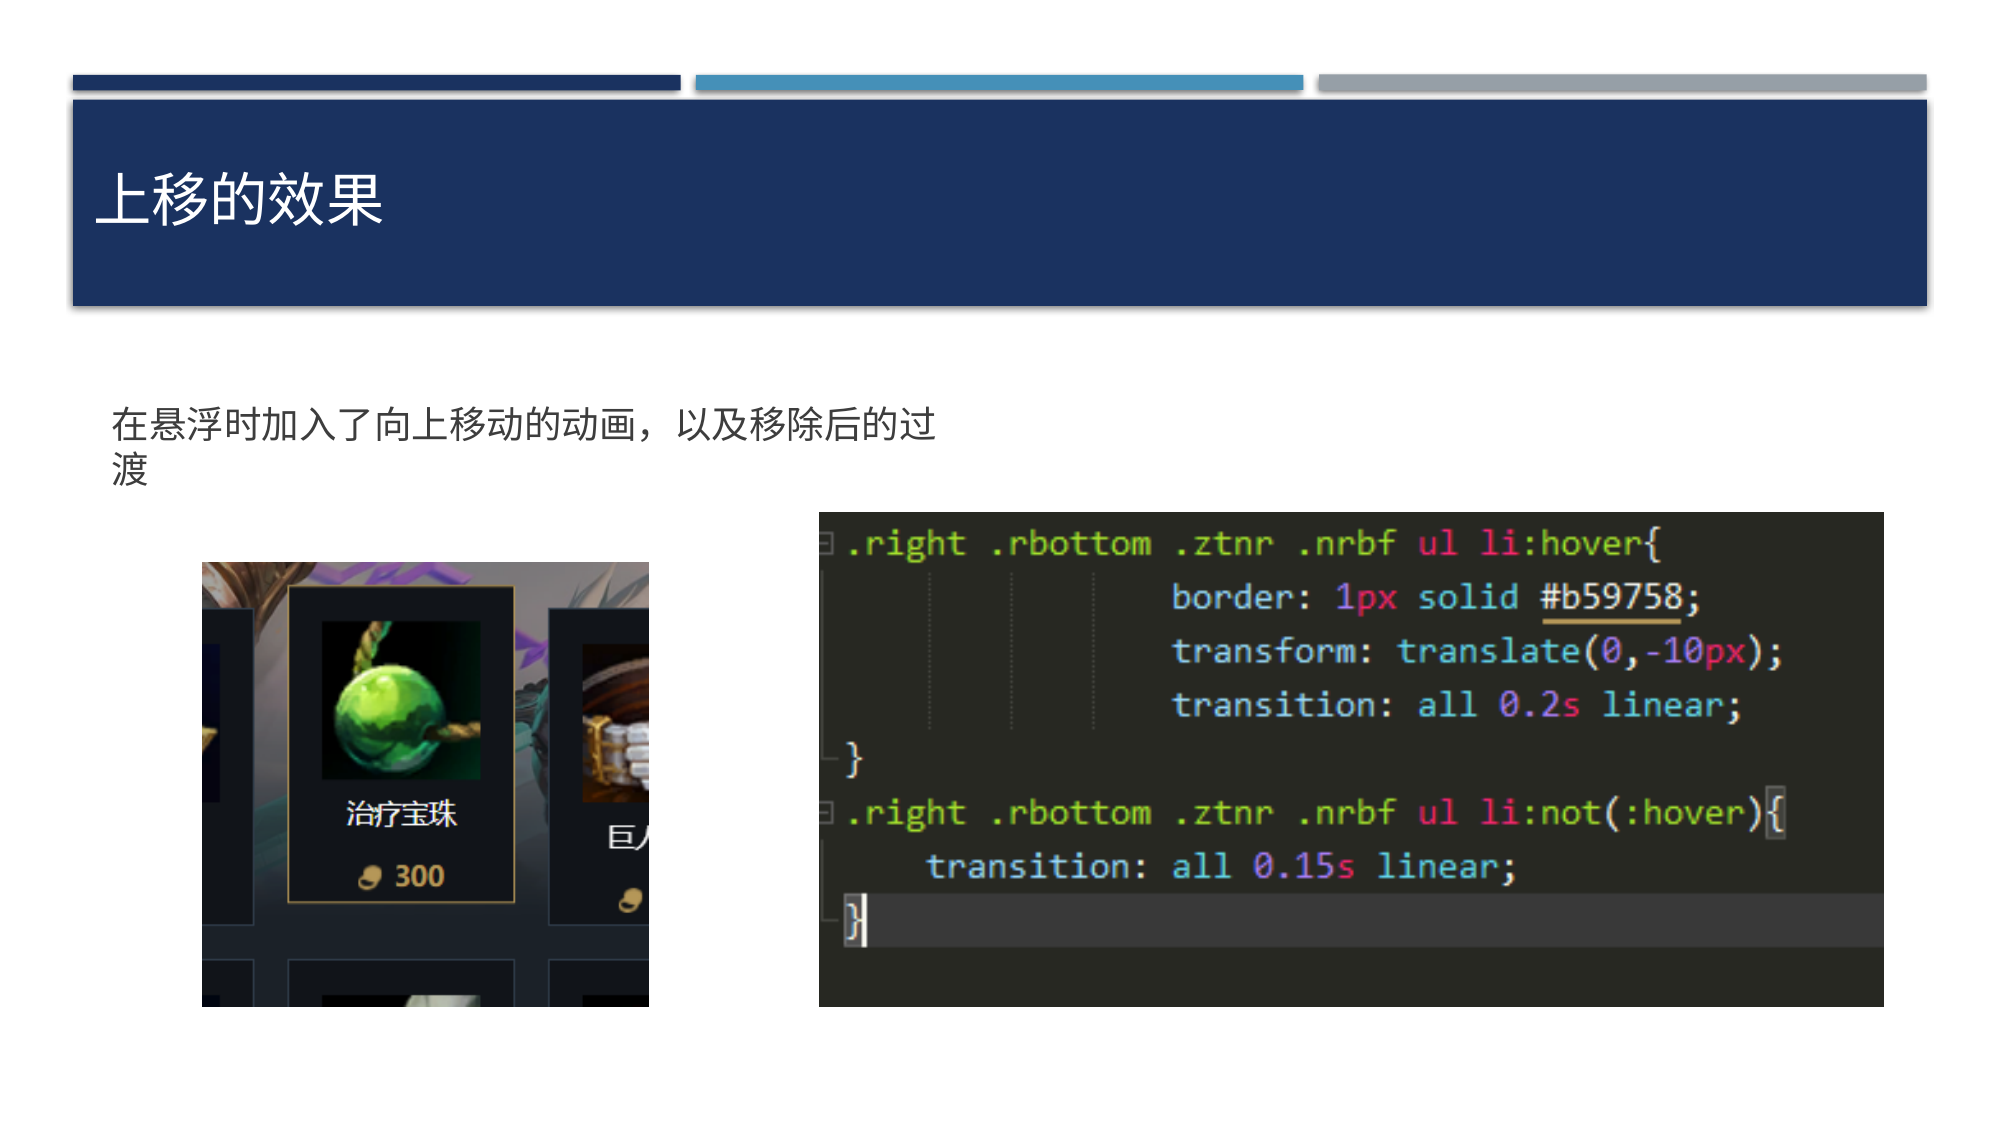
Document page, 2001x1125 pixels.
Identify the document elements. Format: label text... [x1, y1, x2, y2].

title 上移的效果 [78, 78, 1918, 242]
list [818, 512, 1884, 1007]
picture [202, 561, 649, 1007]
list 在悬浮时加入了向上移动的动画，以及移除后的过渡 [96, 345, 987, 546]
